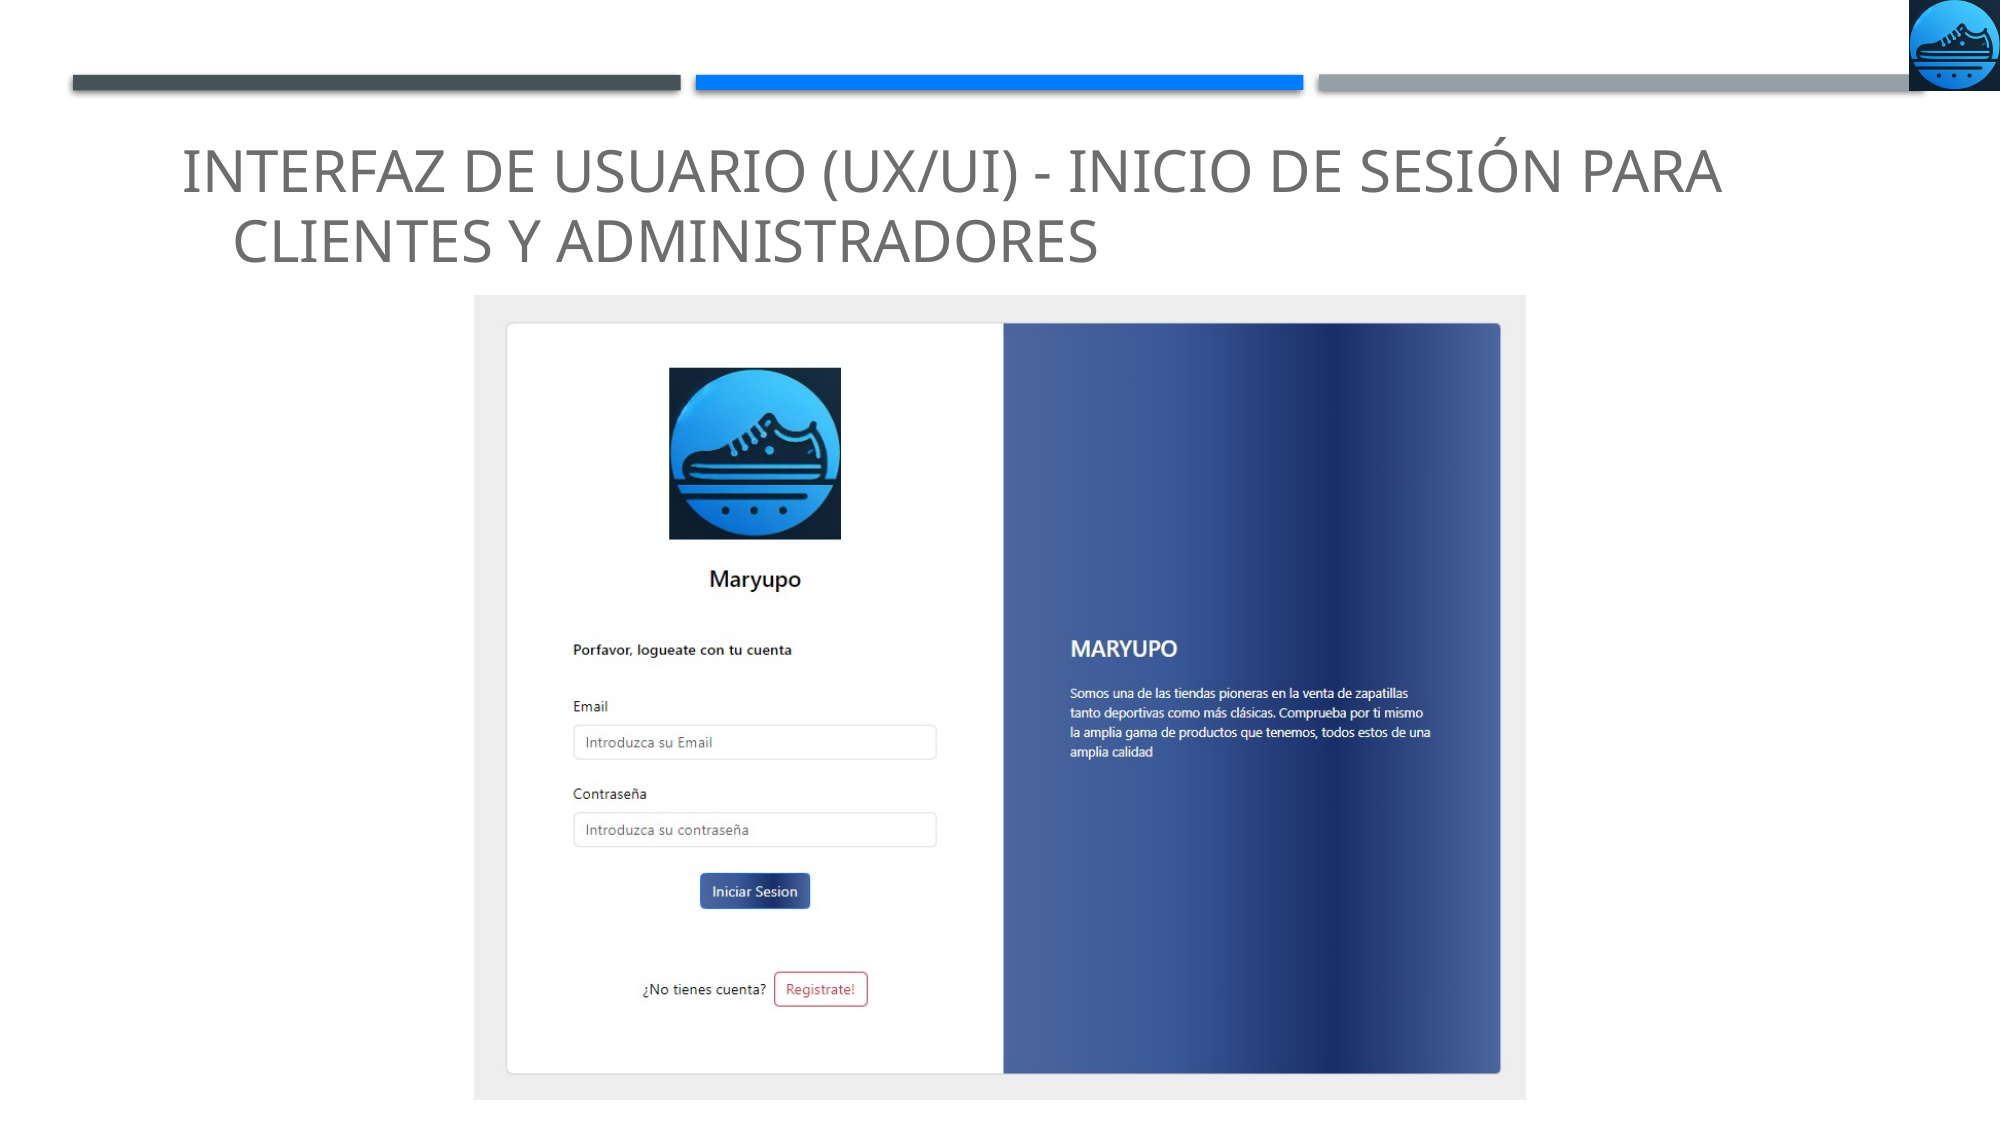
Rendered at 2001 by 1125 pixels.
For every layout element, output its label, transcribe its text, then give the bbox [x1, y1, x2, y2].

picture [473, 295, 1527, 1101]
picture [1909, 0, 2000, 91]
title Interfaz de Usuario (UX/UI) - Inicio de sesión para clientes y administradores [95, 119, 1905, 282]
